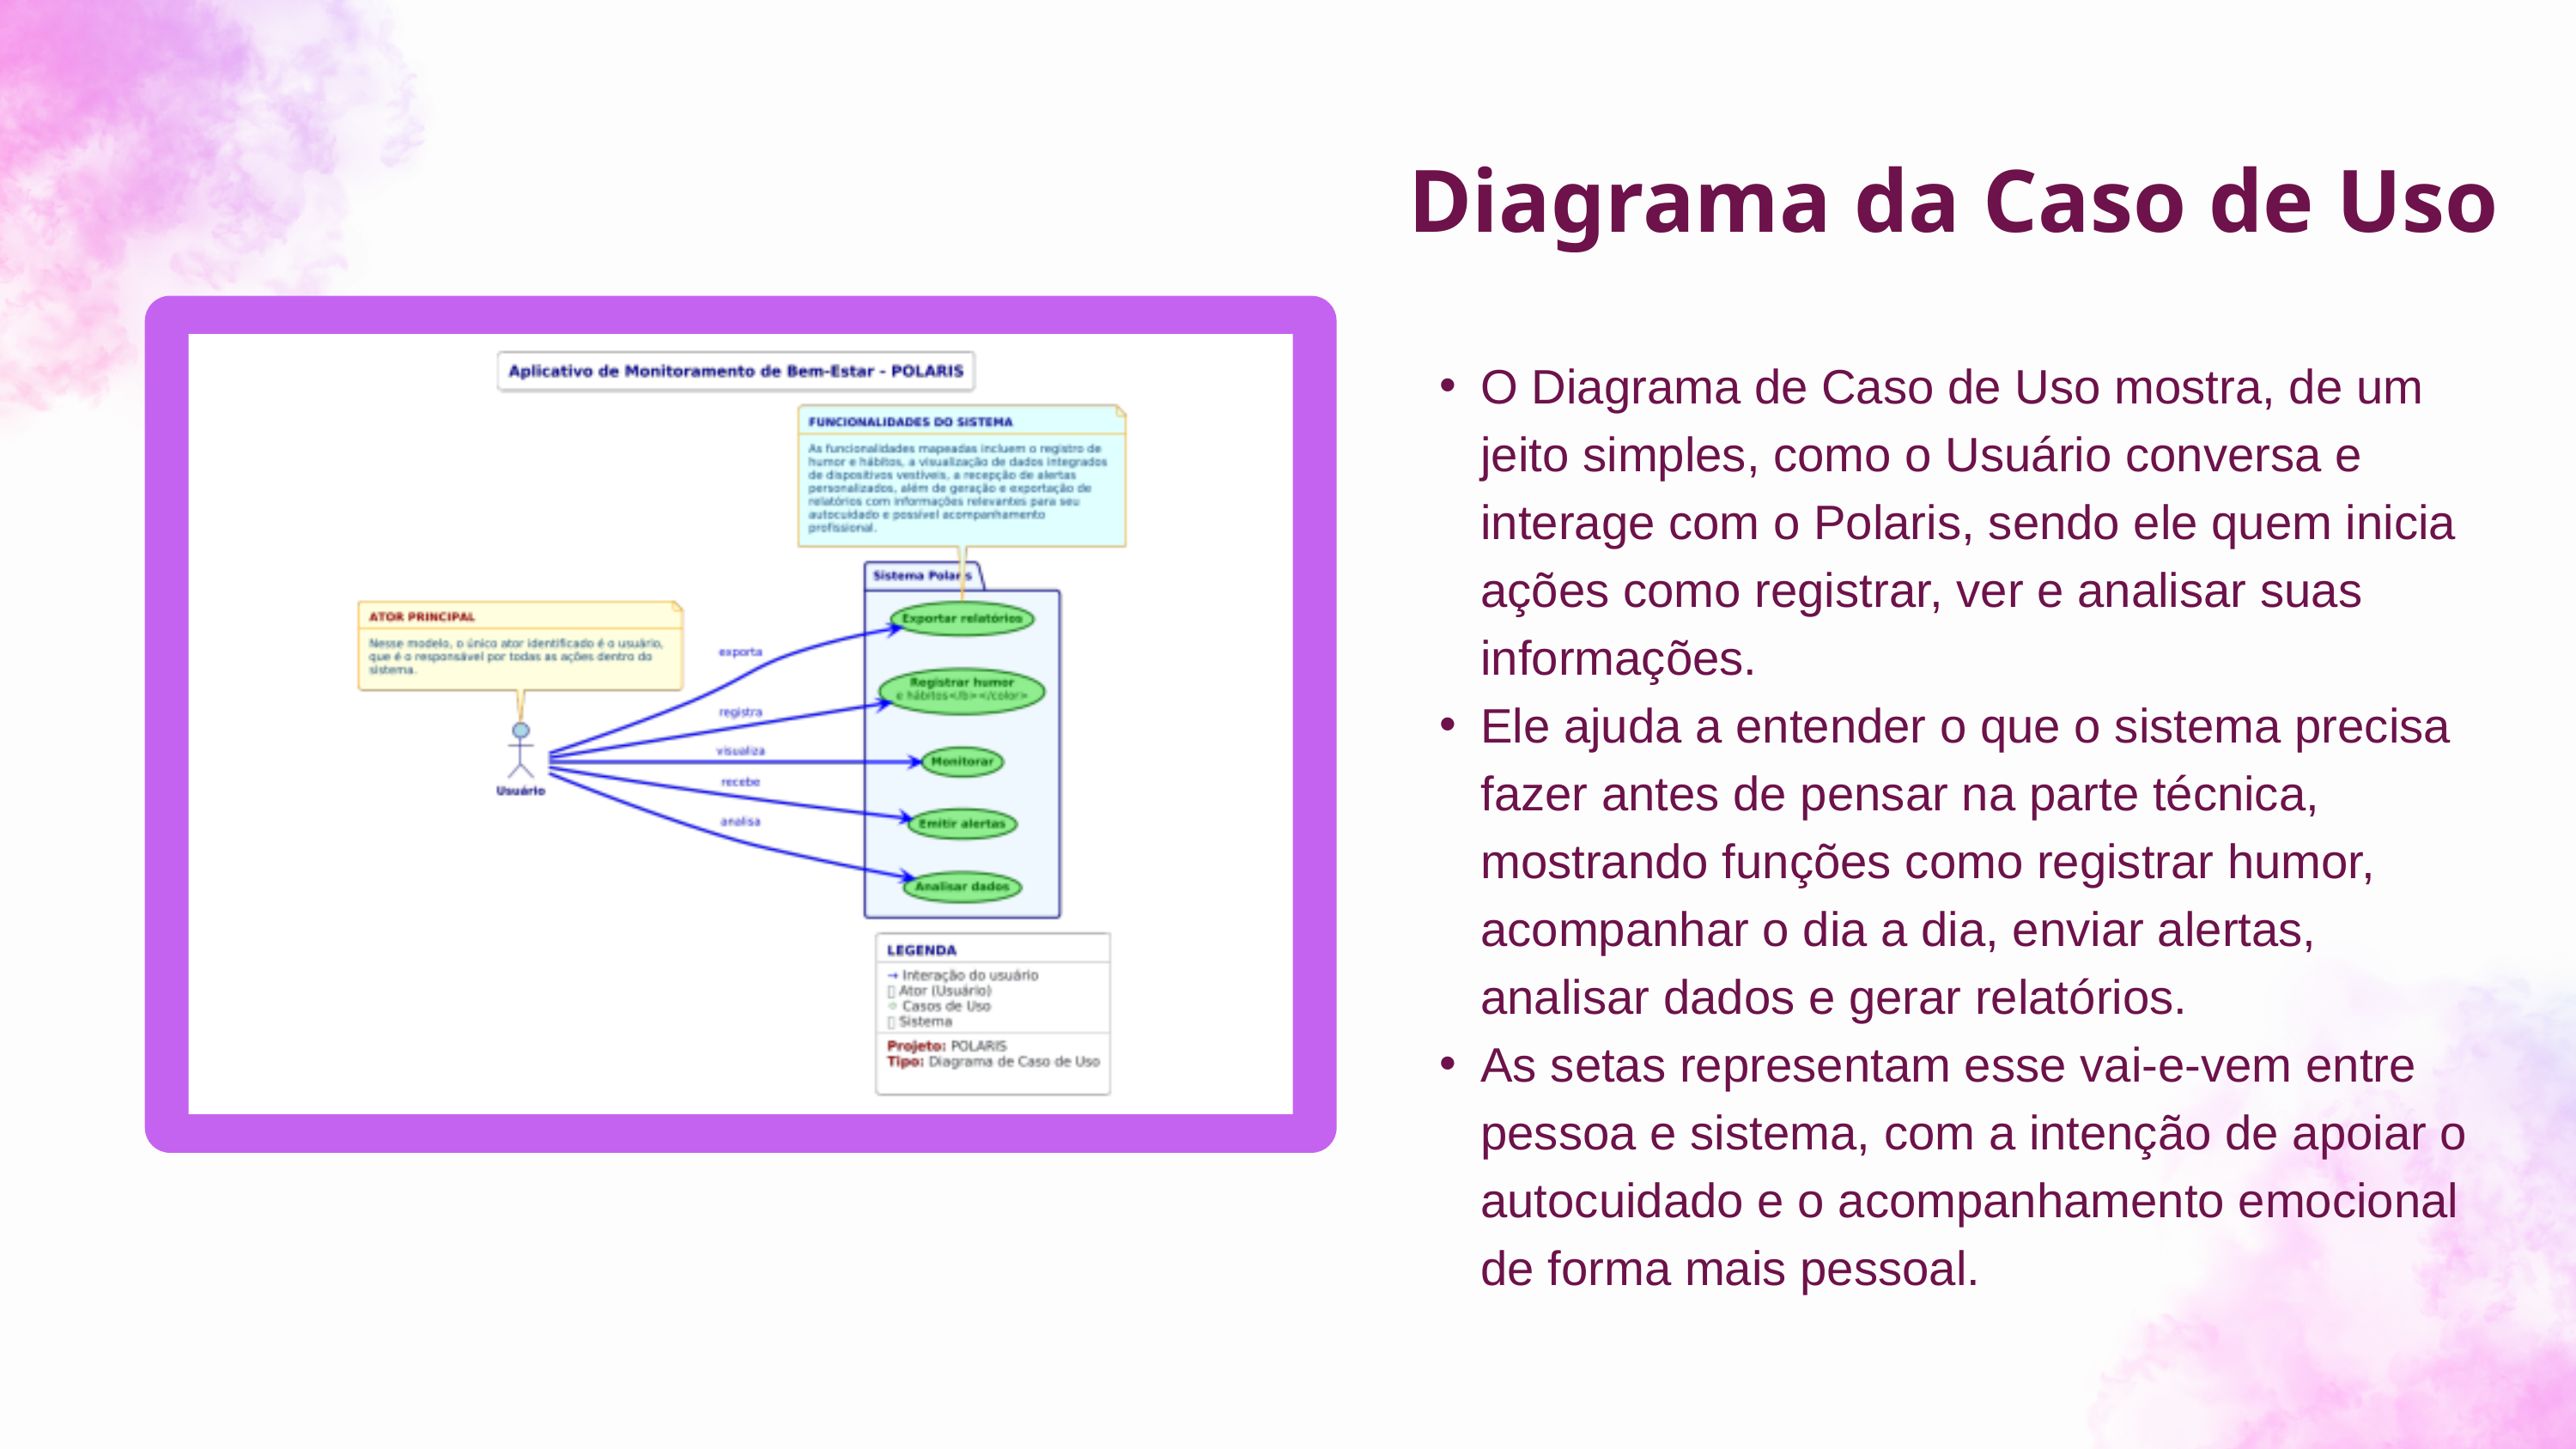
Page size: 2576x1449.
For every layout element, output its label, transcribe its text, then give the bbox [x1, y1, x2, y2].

text_box O Diagrama de Caso de Uso mostra, de um jeito simples, como o Usuário conversa e interage com o Polaris, sendo ele quem inicia ações como registrar, ver e analisar suas informações. Ele ajuda a entender o que o sistema precisa fazer antes de pensar na parte técnica, mostrando funções como registrar humor, acompanhar o dia a dia, enviar alertas, analisar dados e gerar relatórios. As setas representam esse vai-e-vem entre pessoa e sistema, com a intenção de apoiar o autocuidado e o acompanhamento emocional de forma mais pessoal. [1398, 345, 2494, 1363]
text_box [0, 0, 493, 472]
text_box [2078, 930, 2576, 1449]
text_box Diagrama da Caso de Uso [1398, 128, 2511, 250]
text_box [144, 295, 1337, 1154]
